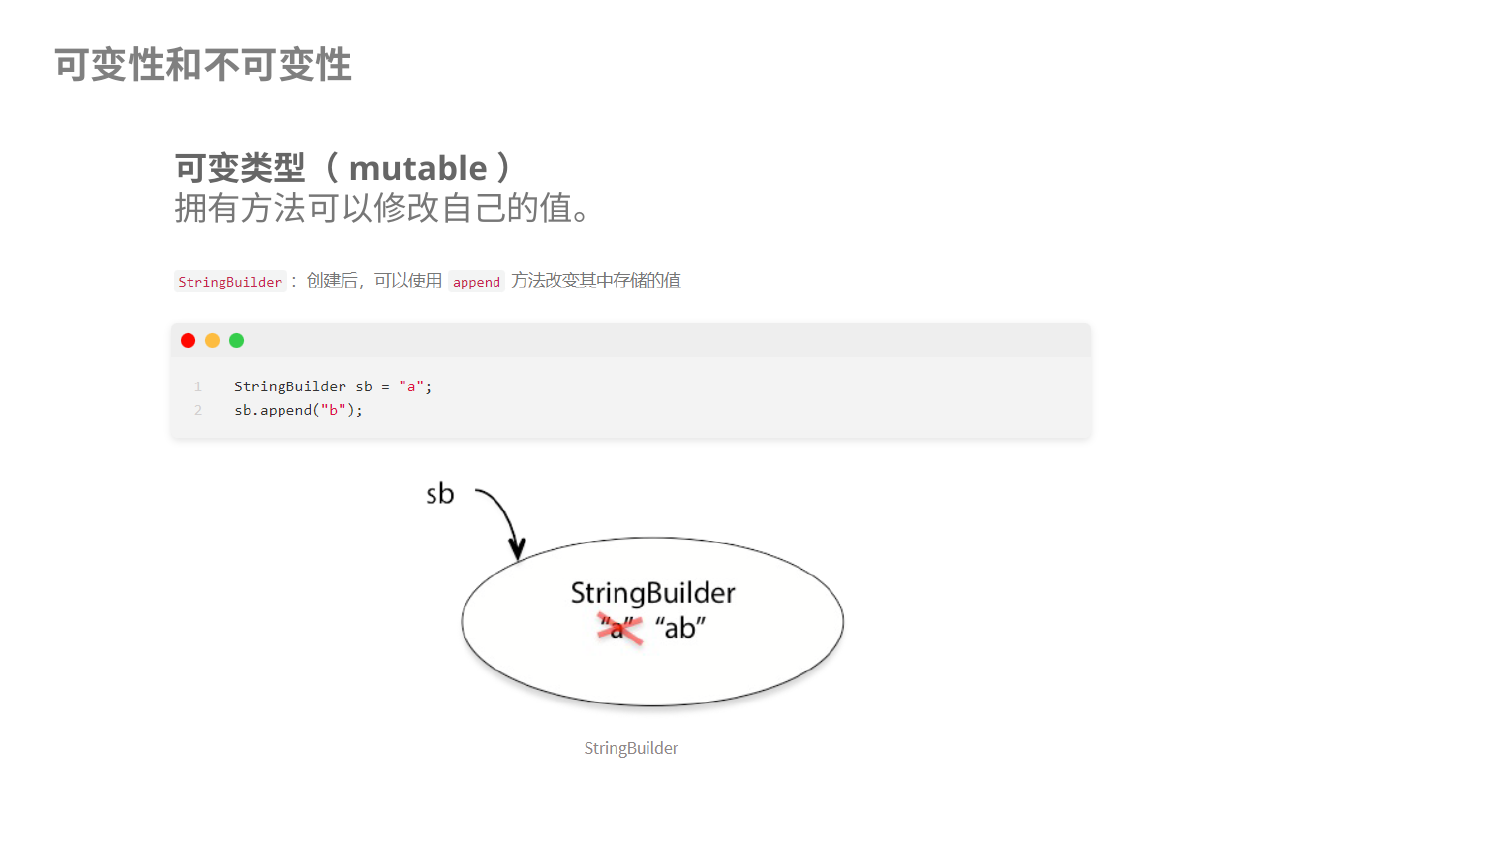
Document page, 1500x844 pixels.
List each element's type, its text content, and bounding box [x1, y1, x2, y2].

picture [159, 256, 1105, 766]
text_box 可变性和不可变性 [53, 32, 467, 95]
text_box 可变类型（mutable） 拥有方法可以修改自己的值。 [159, 139, 1341, 235]
